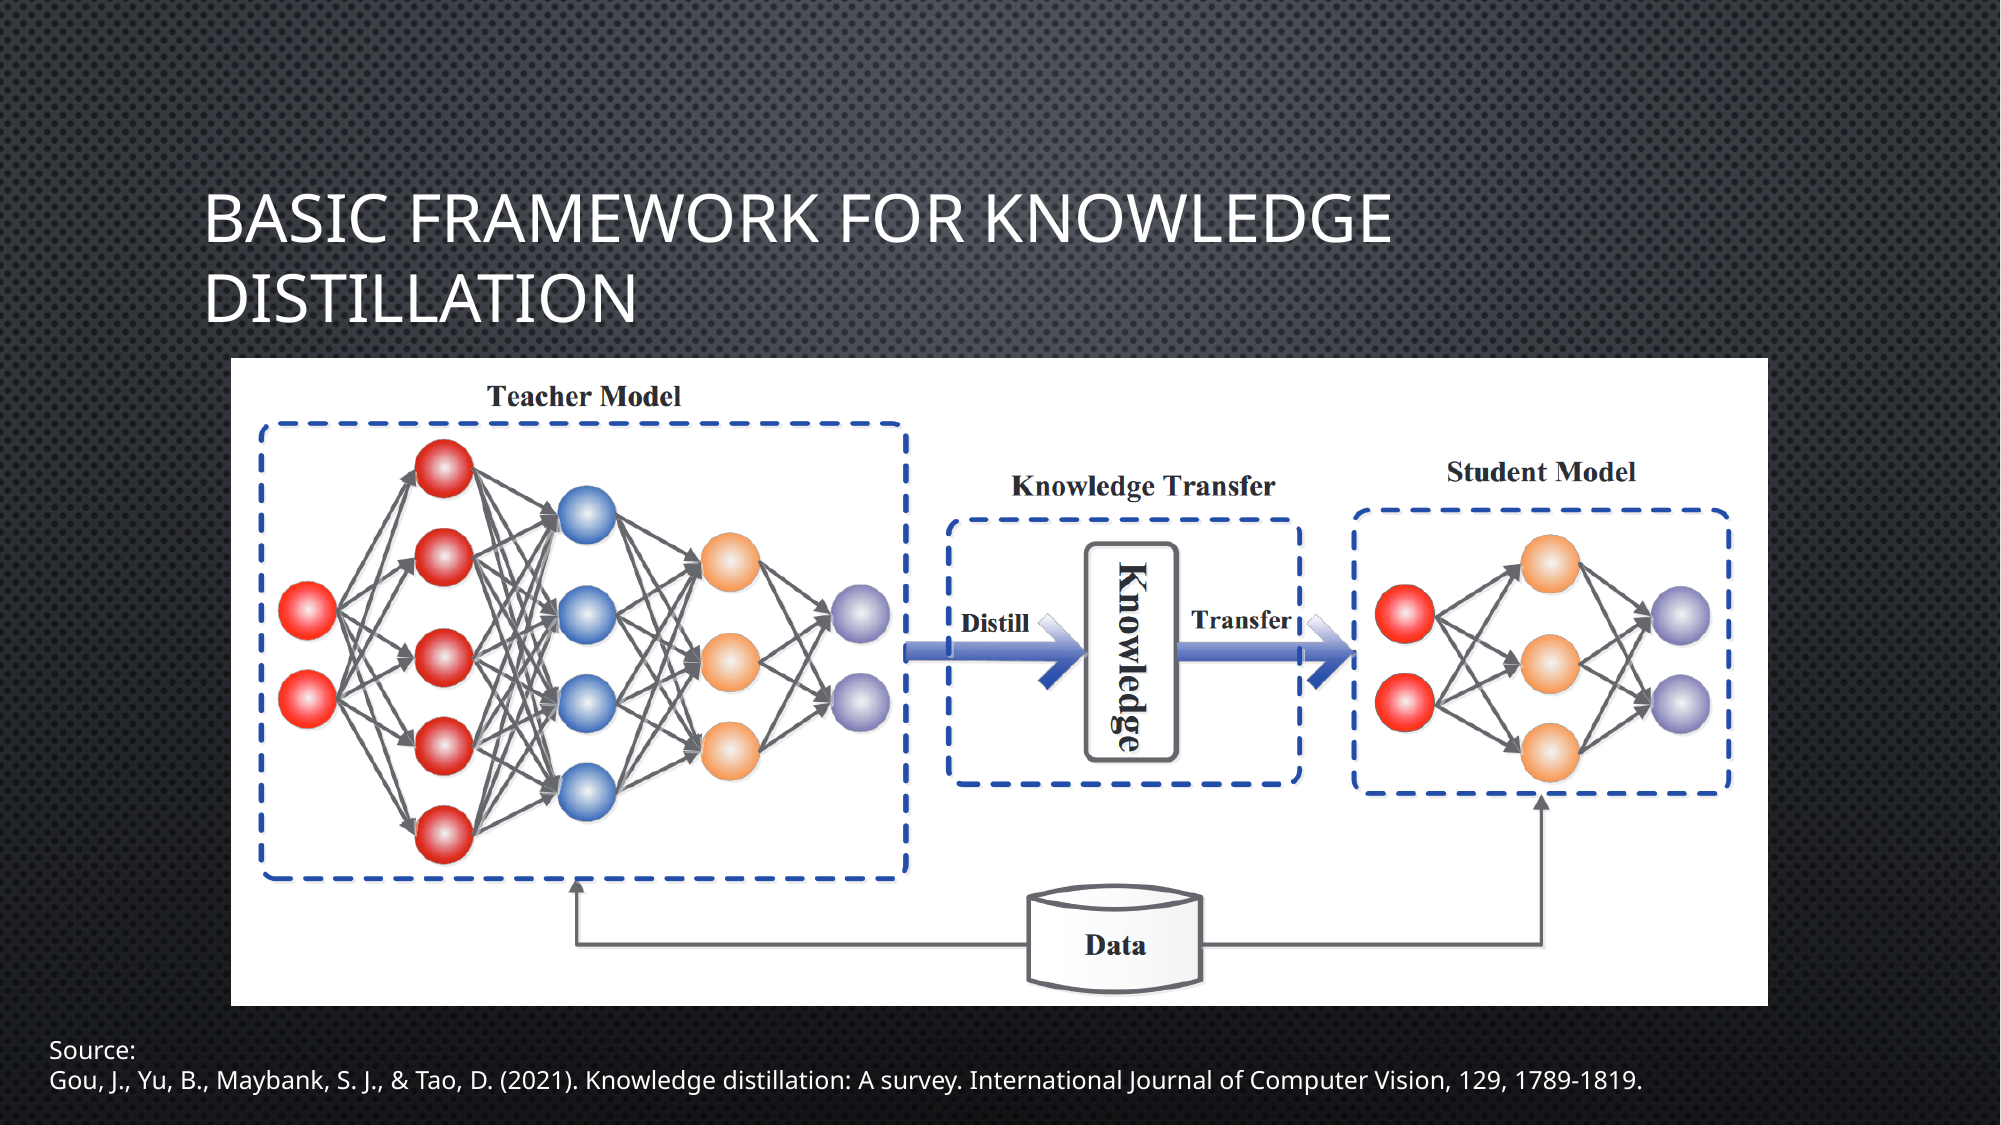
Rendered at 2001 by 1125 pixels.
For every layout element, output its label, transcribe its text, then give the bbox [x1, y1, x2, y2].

text_box Source: Gou, J., Yu, B., Maybank, S. J., & Tao, D. (2021). Knowledge distillation: A survey. International Journal of Computer Vision, 129, 1789-1819. [34, 1027, 1661, 1102]
title Basic framework for knowledge distillation [187, 99, 1813, 413]
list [231, 358, 1768, 1007]
